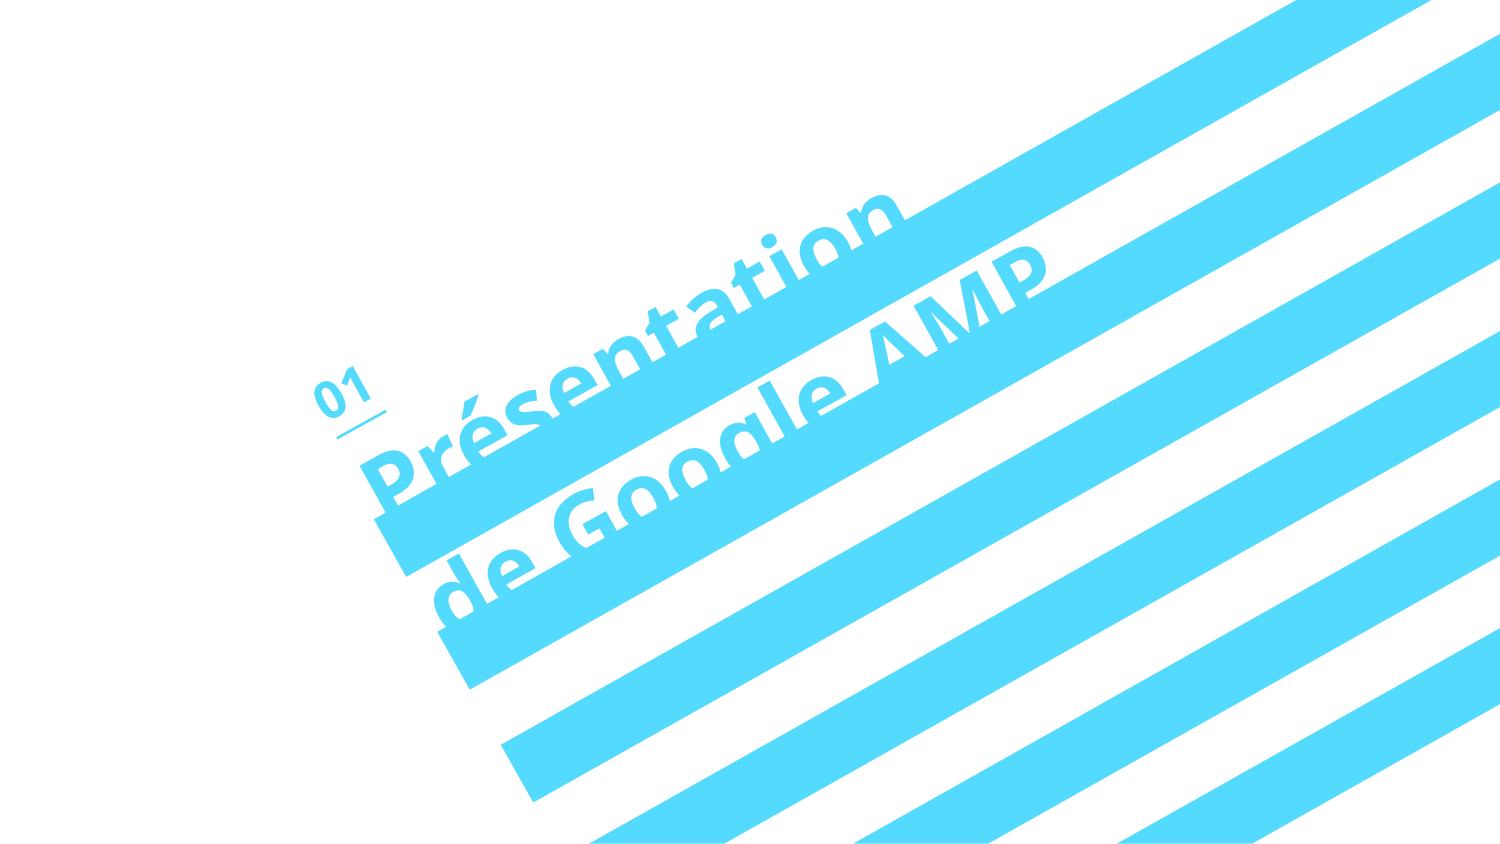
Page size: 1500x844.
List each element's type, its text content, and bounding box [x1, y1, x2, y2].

list 01 [304, 312, 457, 426]
title Présentation de Google AMP [328, 0, 1401, 683]
